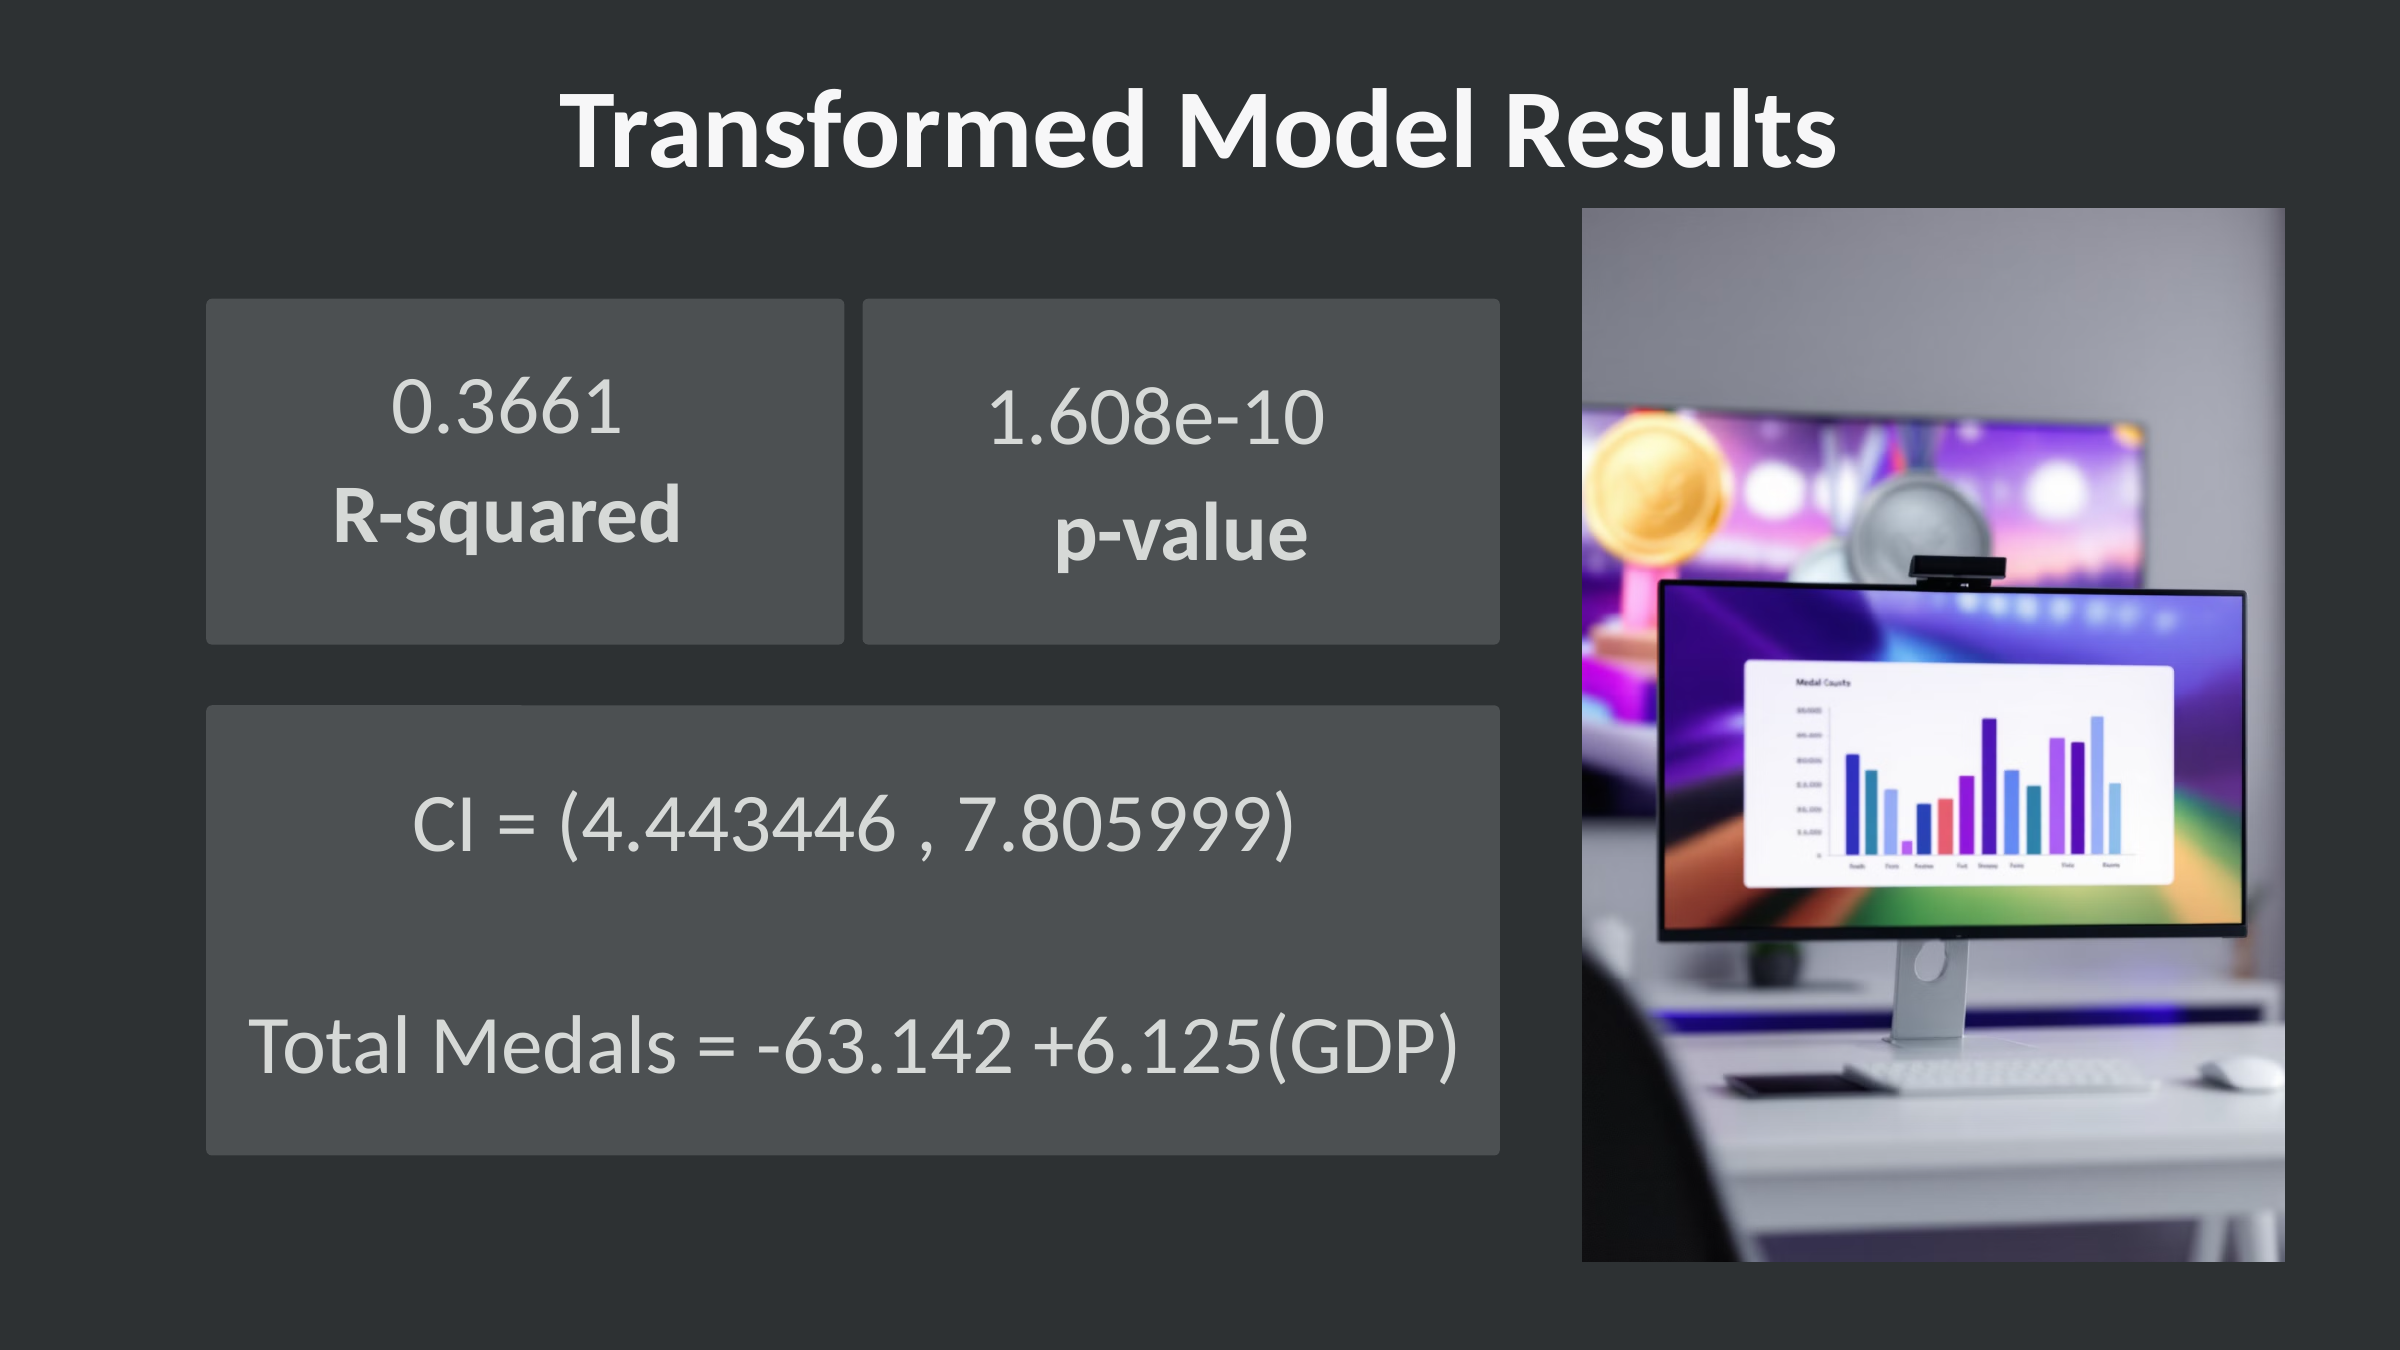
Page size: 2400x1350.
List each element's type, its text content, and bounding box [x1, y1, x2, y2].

text_box [862, 298, 1500, 645]
text_box R-squared [244, 485, 772, 546]
text_box Transformed Model Results [0, 52, 2400, 170]
text_box [206, 298, 845, 645]
text_box 1.608e-10 [891, 350, 1419, 444]
text_box CI = (4.443446 , 7.805999) Total Medals = -63.142 +6.125(GDP) [244, 757, 1467, 851]
picture [1582, 208, 2285, 1262]
text_box [206, 705, 1500, 1156]
text_box p-value [917, 503, 1445, 564]
text_box 0.3661 [244, 339, 772, 433]
